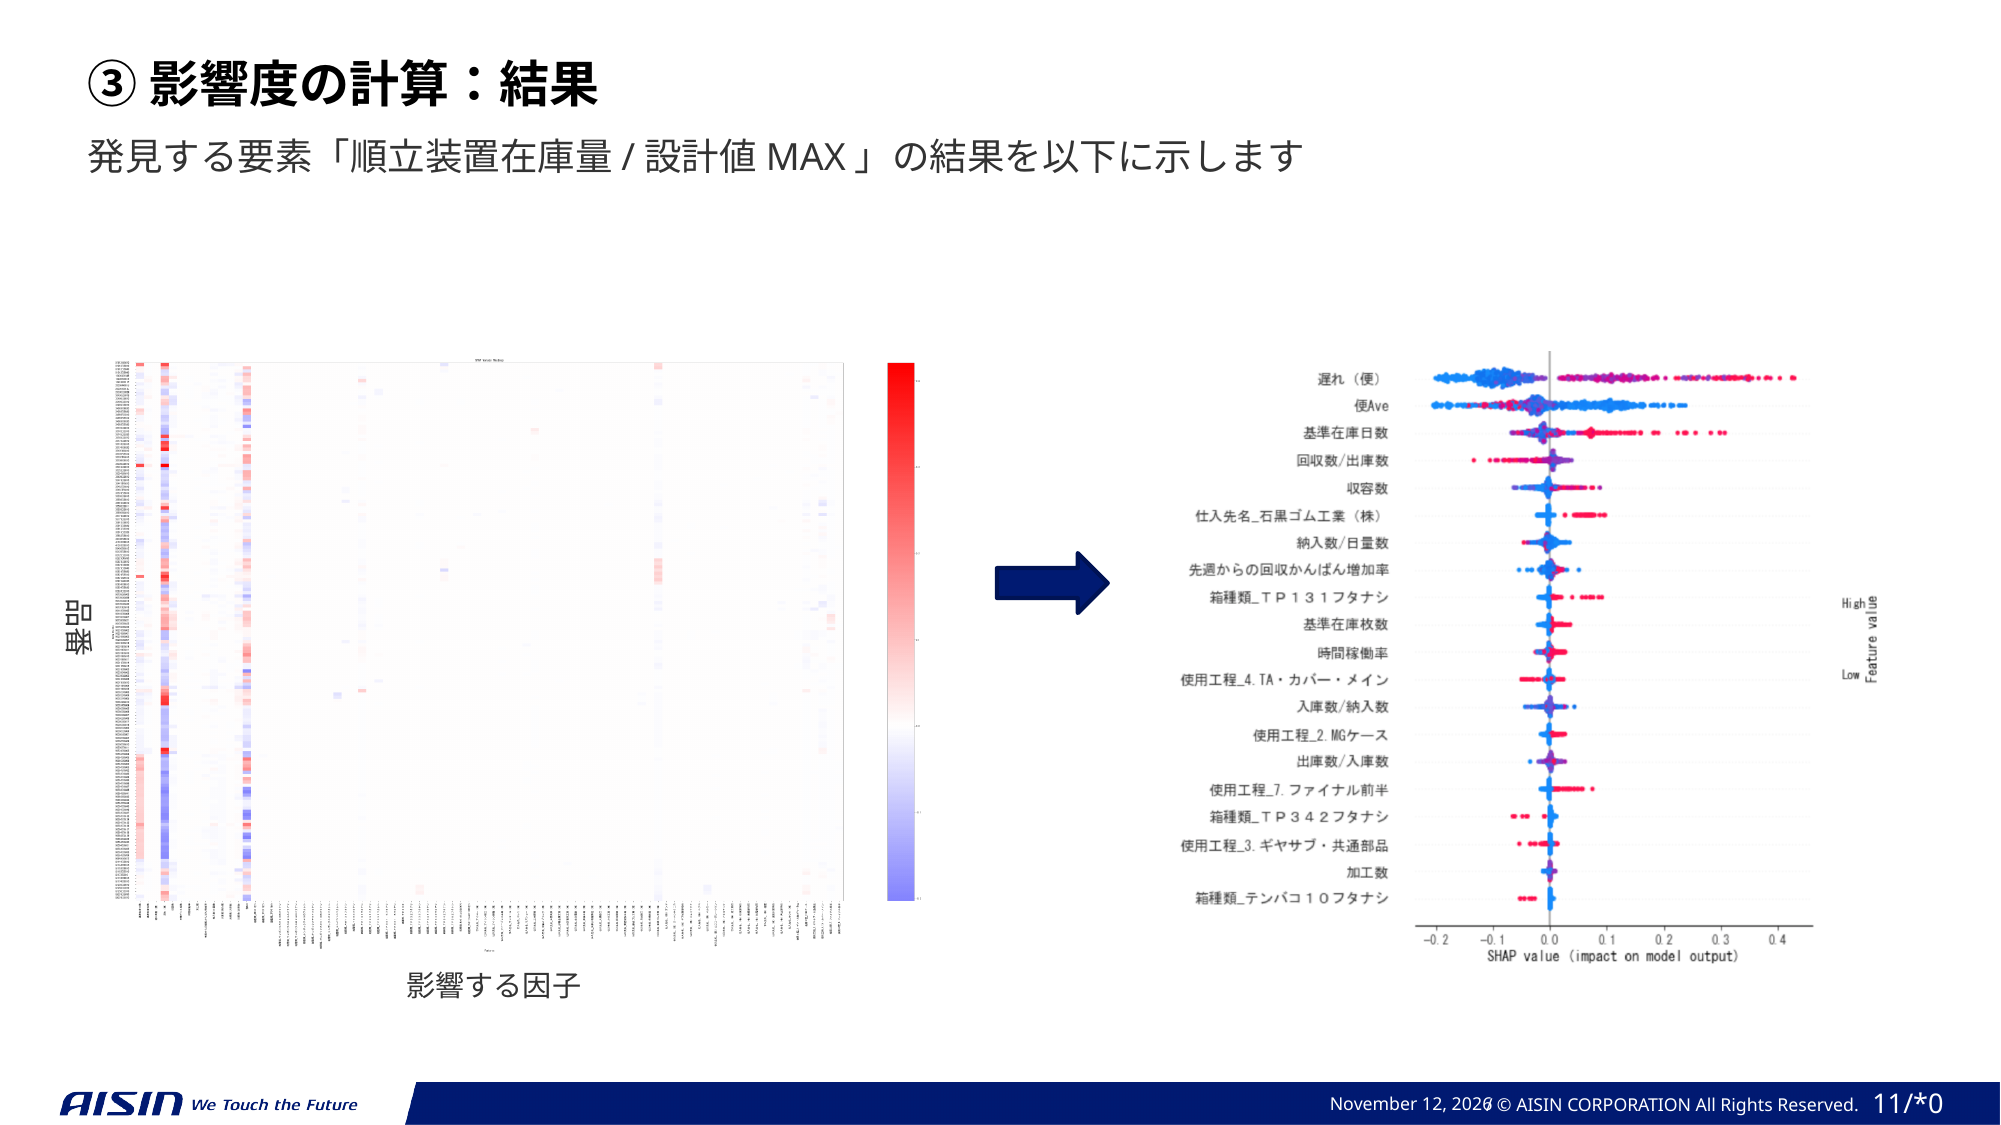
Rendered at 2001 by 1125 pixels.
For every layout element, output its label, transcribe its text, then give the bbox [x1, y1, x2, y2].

text_box 品番 [39, 583, 99, 658]
picture [1168, 351, 1883, 968]
picture [0, 1082, 2000, 1125]
text_box 影響する因子 [391, 968, 597, 1011]
list 発見する要素「順立装置在庫量/設計値MAX」の結果を以下に示します [72, 125, 1934, 1051]
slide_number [1142, 1093, 1508, 1116]
text_box [994, 551, 1110, 615]
list ③影響度の計算：結果 [72, 44, 1934, 103]
picture [104, 353, 925, 961]
